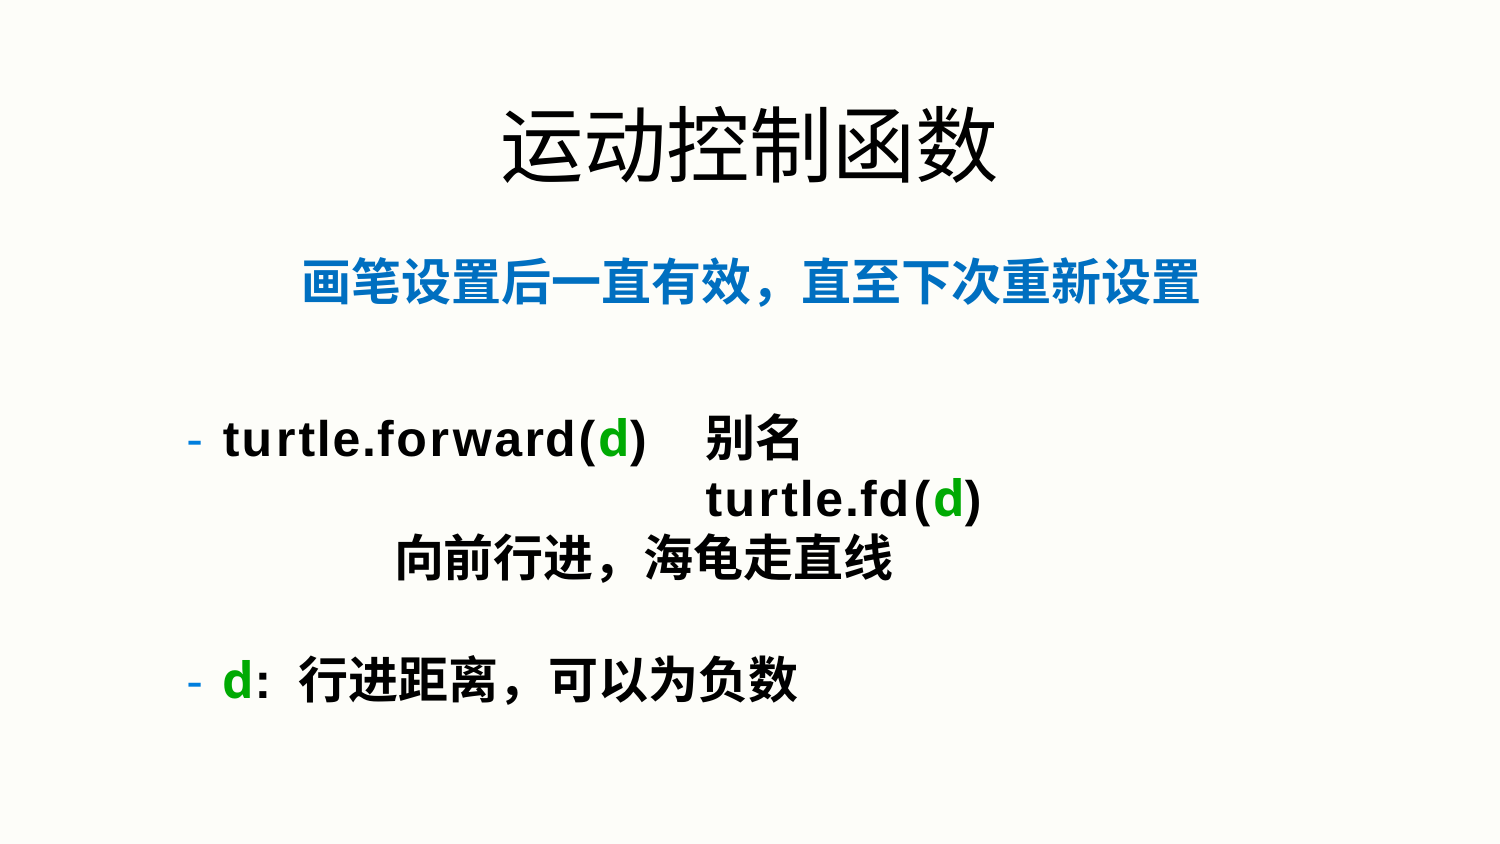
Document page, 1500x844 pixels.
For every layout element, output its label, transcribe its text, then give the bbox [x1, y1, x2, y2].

text_box 向前行进，海龟走直线 - d: 行进距离，可以为负数 [184, 526, 897, 709]
text_box - turtle.forward(d) [184, 406, 648, 467]
text_box 别名 turtle.fd(d) [703, 406, 1127, 527]
title 运动控制函数 [165, 93, 1335, 235]
text_box 画笔设置后一直有效，直至下次重新设置 [299, 250, 1204, 311]
